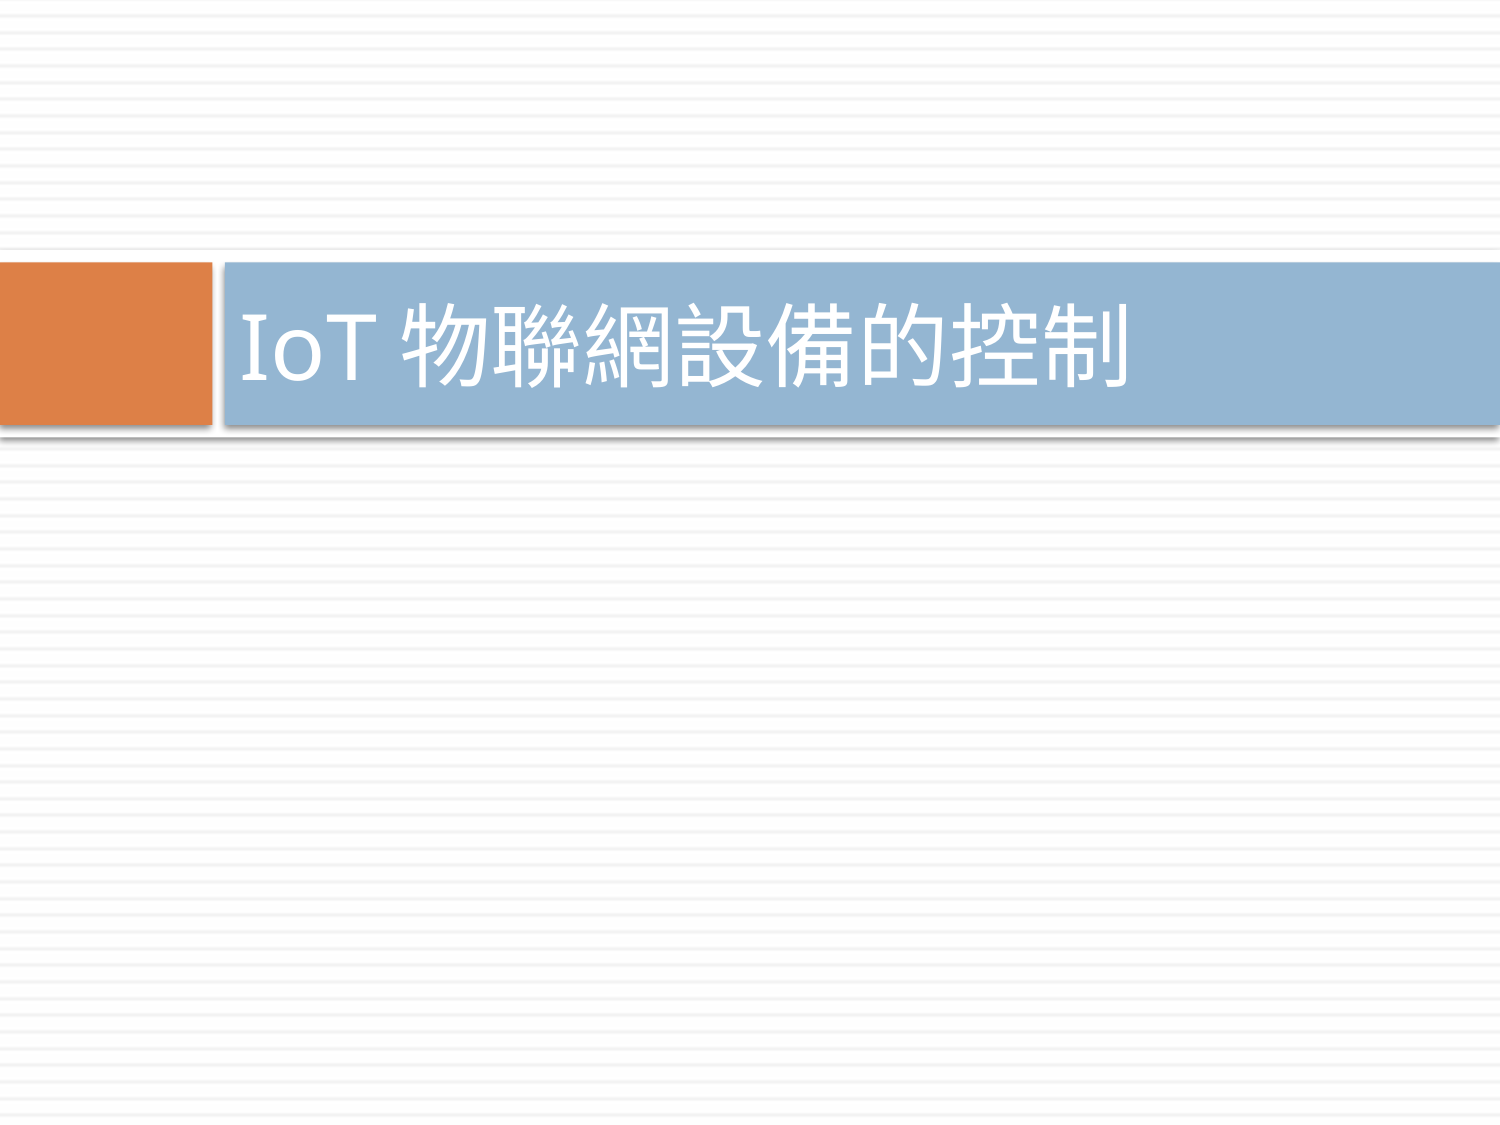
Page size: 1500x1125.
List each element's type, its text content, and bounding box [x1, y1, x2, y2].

title IoT物聯網設備的控制 [225, 262, 1475, 425]
